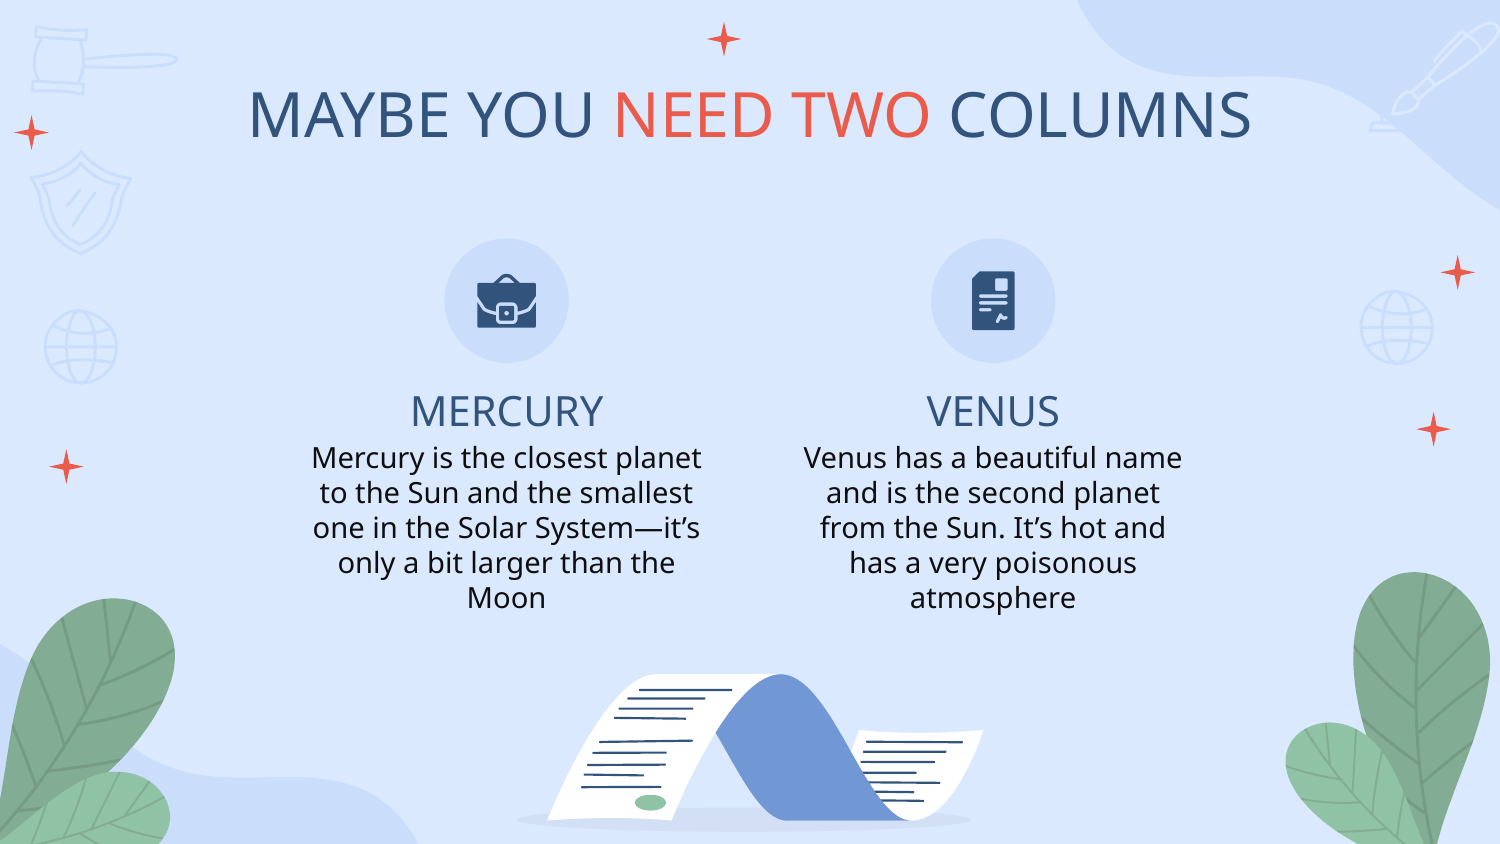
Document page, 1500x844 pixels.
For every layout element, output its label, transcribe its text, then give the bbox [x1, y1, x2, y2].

title VENUS [779, 389, 1208, 424]
subtitle Venus has a beautiful name and is the second planet from the Sun. It’s hot and has a very poisonous atmosphere [779, 424, 1208, 575]
title MERCURY [292, 389, 721, 424]
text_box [477, 273, 537, 328]
text_box [972, 271, 1015, 331]
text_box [516, 673, 984, 833]
text_box [444, 238, 569, 363]
subtitle Mercury is the closest planet to the Sun and the smallest one in the Solar System—it’s only a bit larger than the Moon [292, 424, 721, 575]
title MAYBE YOU NEED TWO COLUMNS [118, 60, 1382, 150]
text_box [931, 238, 1056, 363]
